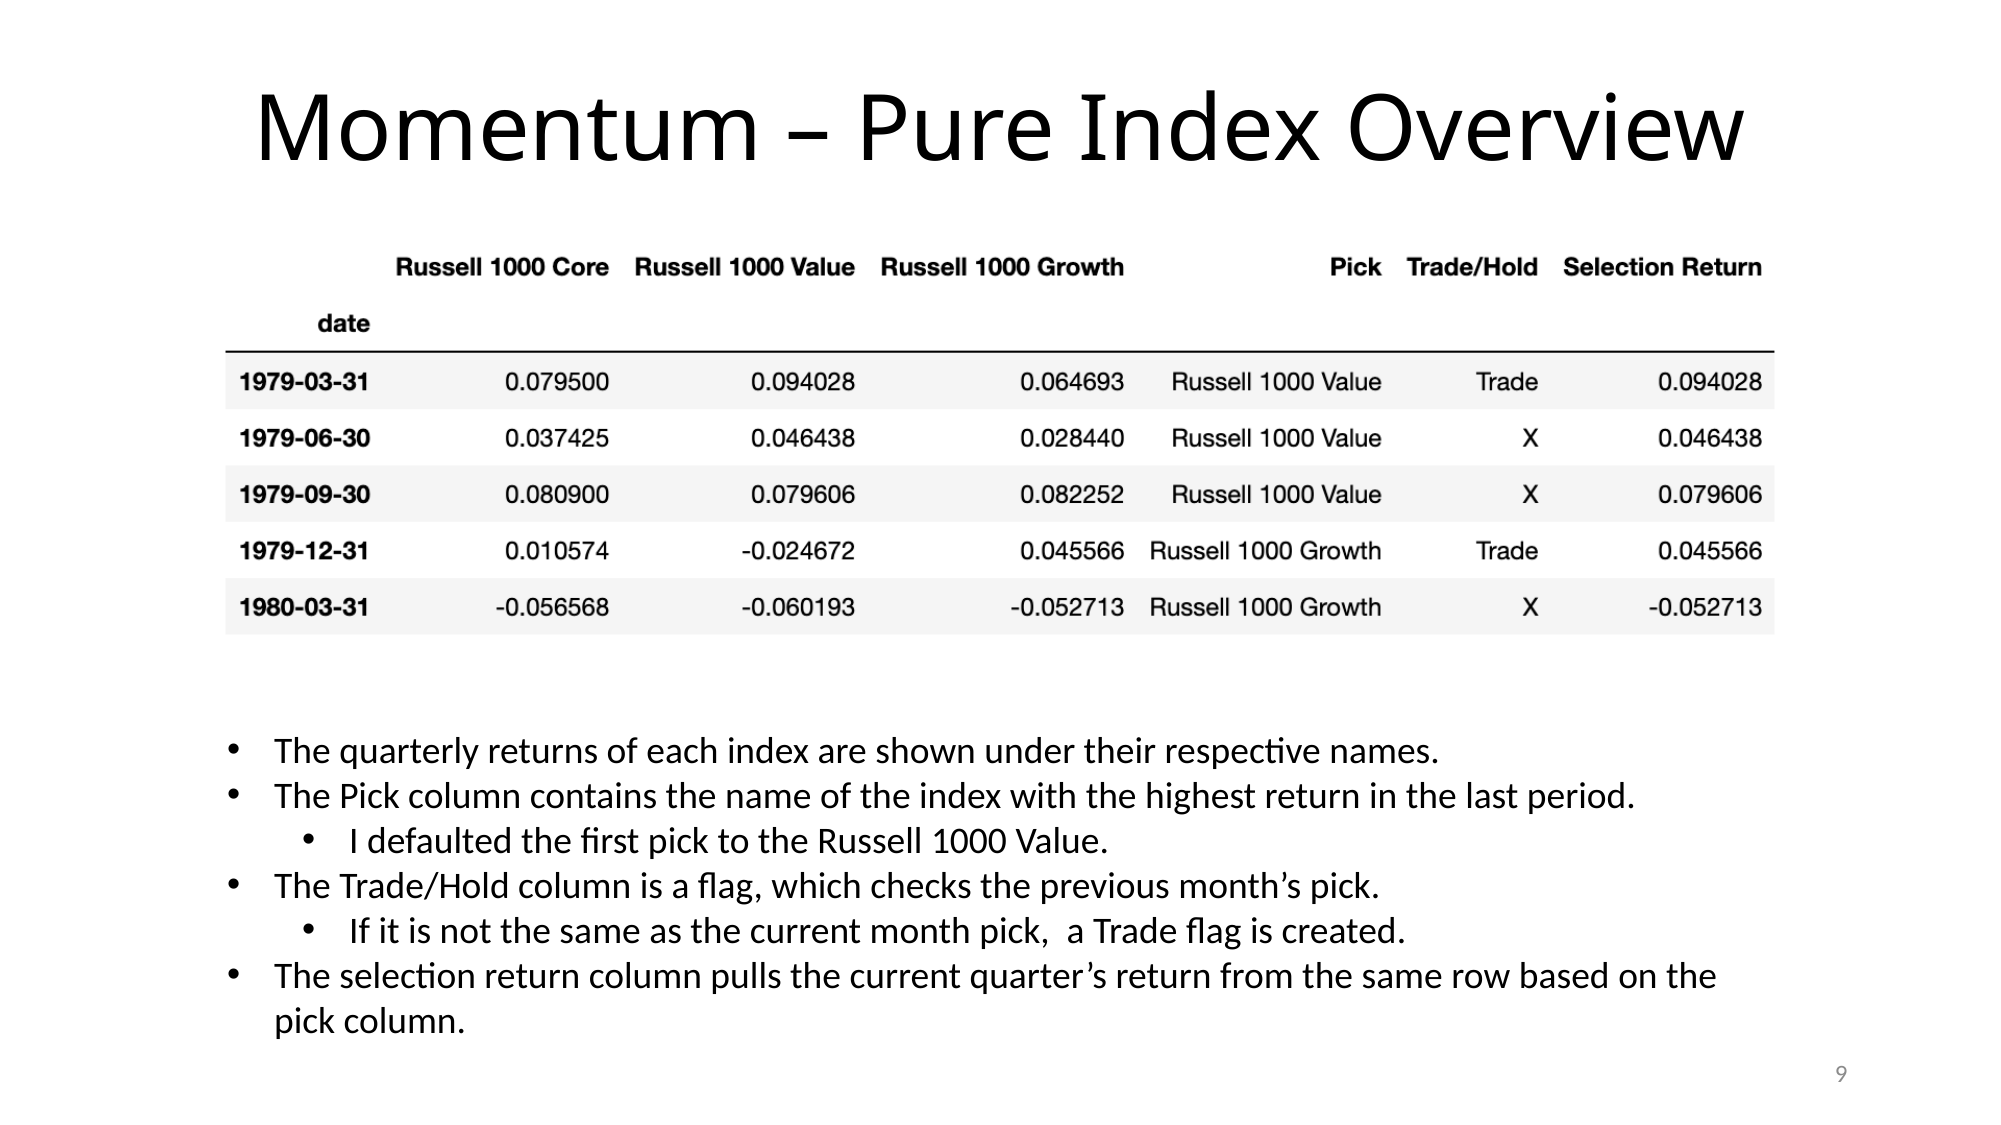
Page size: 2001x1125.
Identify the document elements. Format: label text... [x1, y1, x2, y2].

title Momentum – Pure Index Overview [137, 22, 1863, 240]
slide_number 9 [1412, 1042, 1863, 1103]
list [212, 239, 1788, 647]
text_box The quarterly returns of each index are shown under their respective names. The Pick column contains the name of the index with the highest return in the last period. I defaulted the first pick to the Russell 1000 Value. The Trade/Hold column is a flag, which checks the previous month’s pick. If it is not the same as the current month pick, a Trade flag is created. The selection return column pulls the current quarter’s return from the same row based on the pick column. [212, 718, 1788, 1049]
